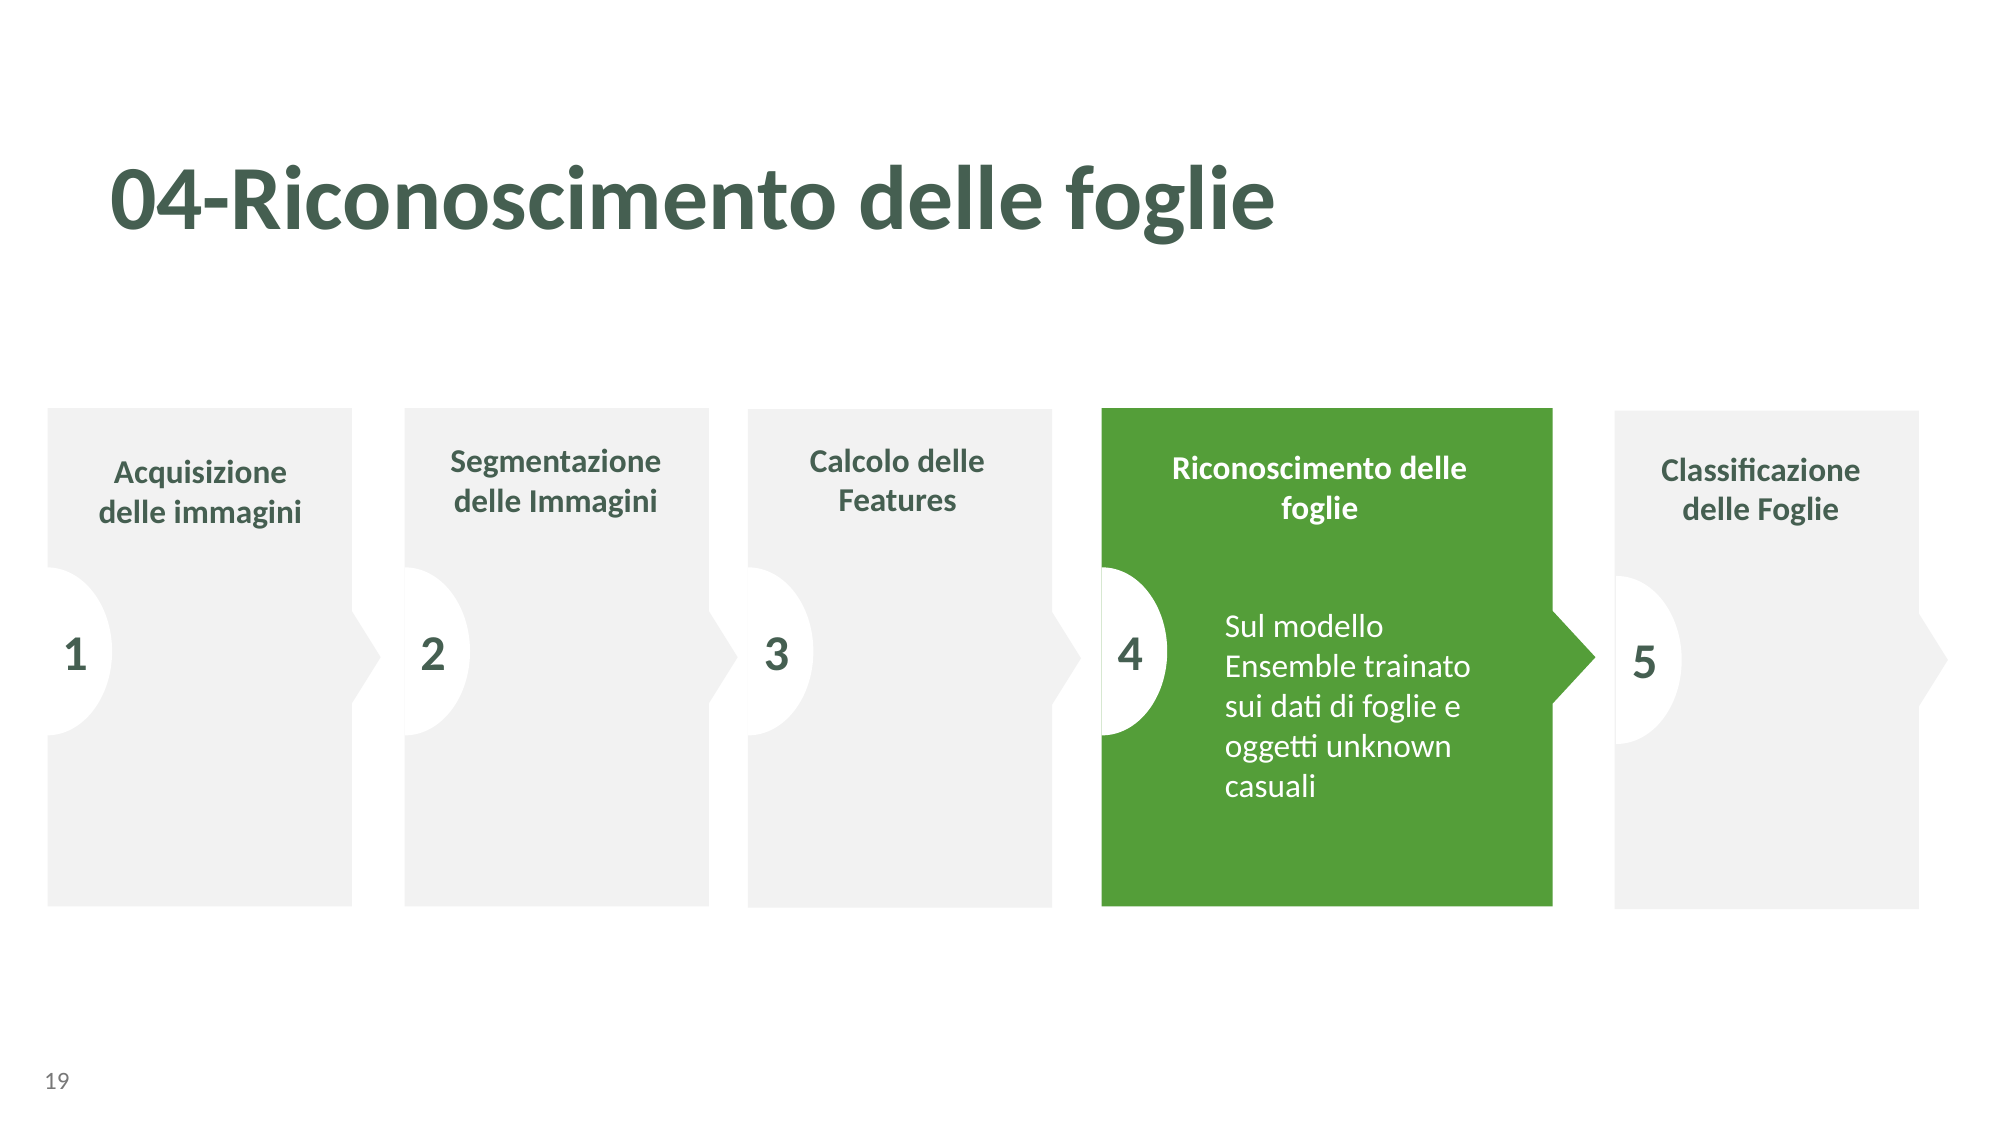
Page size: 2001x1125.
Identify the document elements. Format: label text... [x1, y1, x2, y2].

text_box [32, 407, 1949, 910]
slide_number 19 [11, 1049, 103, 1110]
title 04-Riconoscimento delle foglie [95, 141, 1867, 260]
